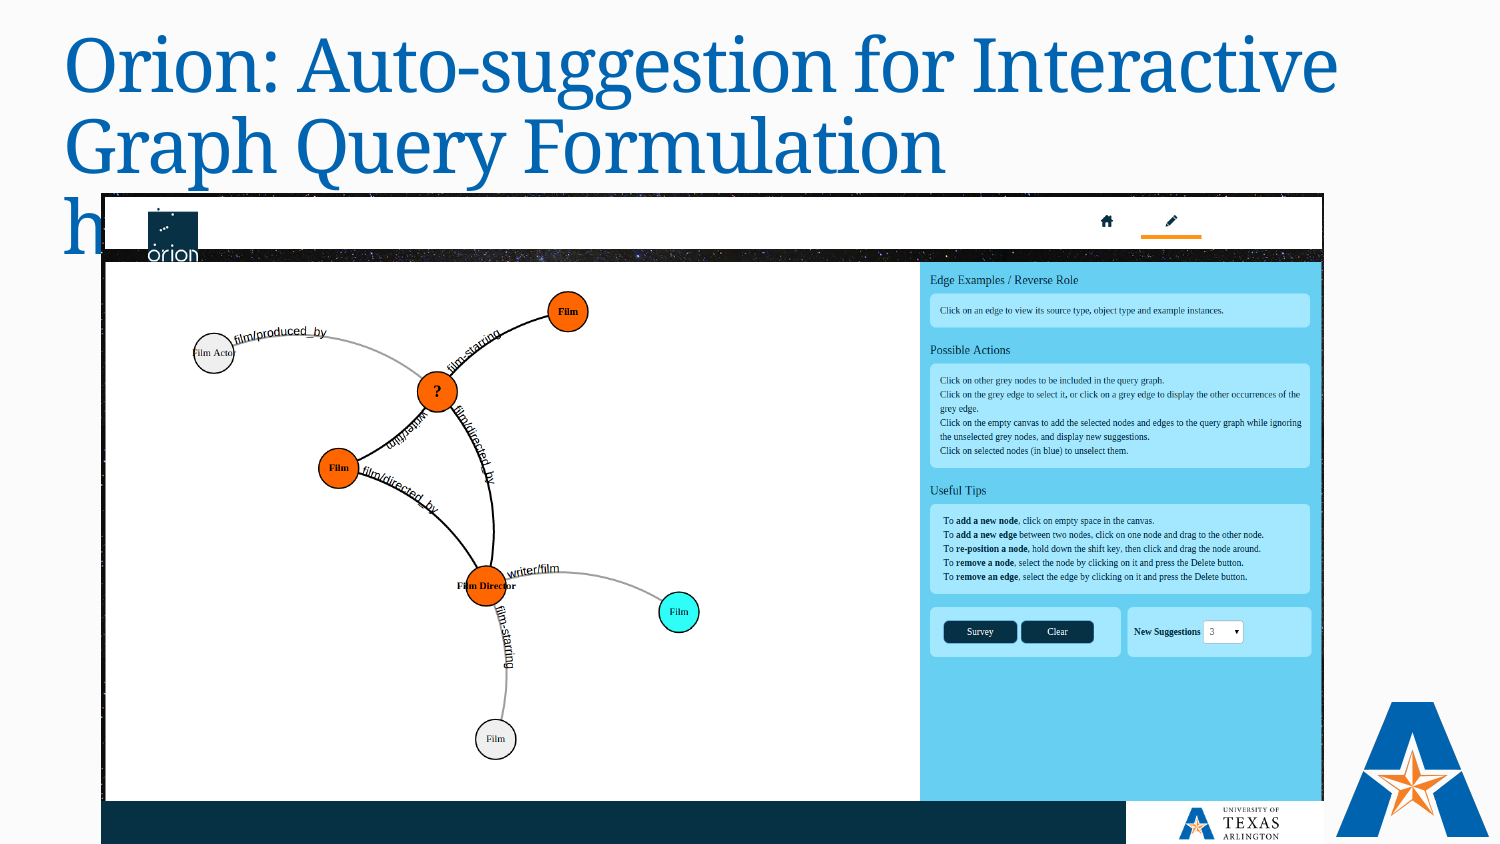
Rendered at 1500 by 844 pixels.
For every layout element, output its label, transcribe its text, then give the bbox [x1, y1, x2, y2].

picture [1336, 702, 1489, 837]
picture [100, 193, 1324, 844]
title Orion: Auto-suggestion for Interactive Graph Query Formulation http://idir.uta.edu/orion [63, 28, 1436, 192]
